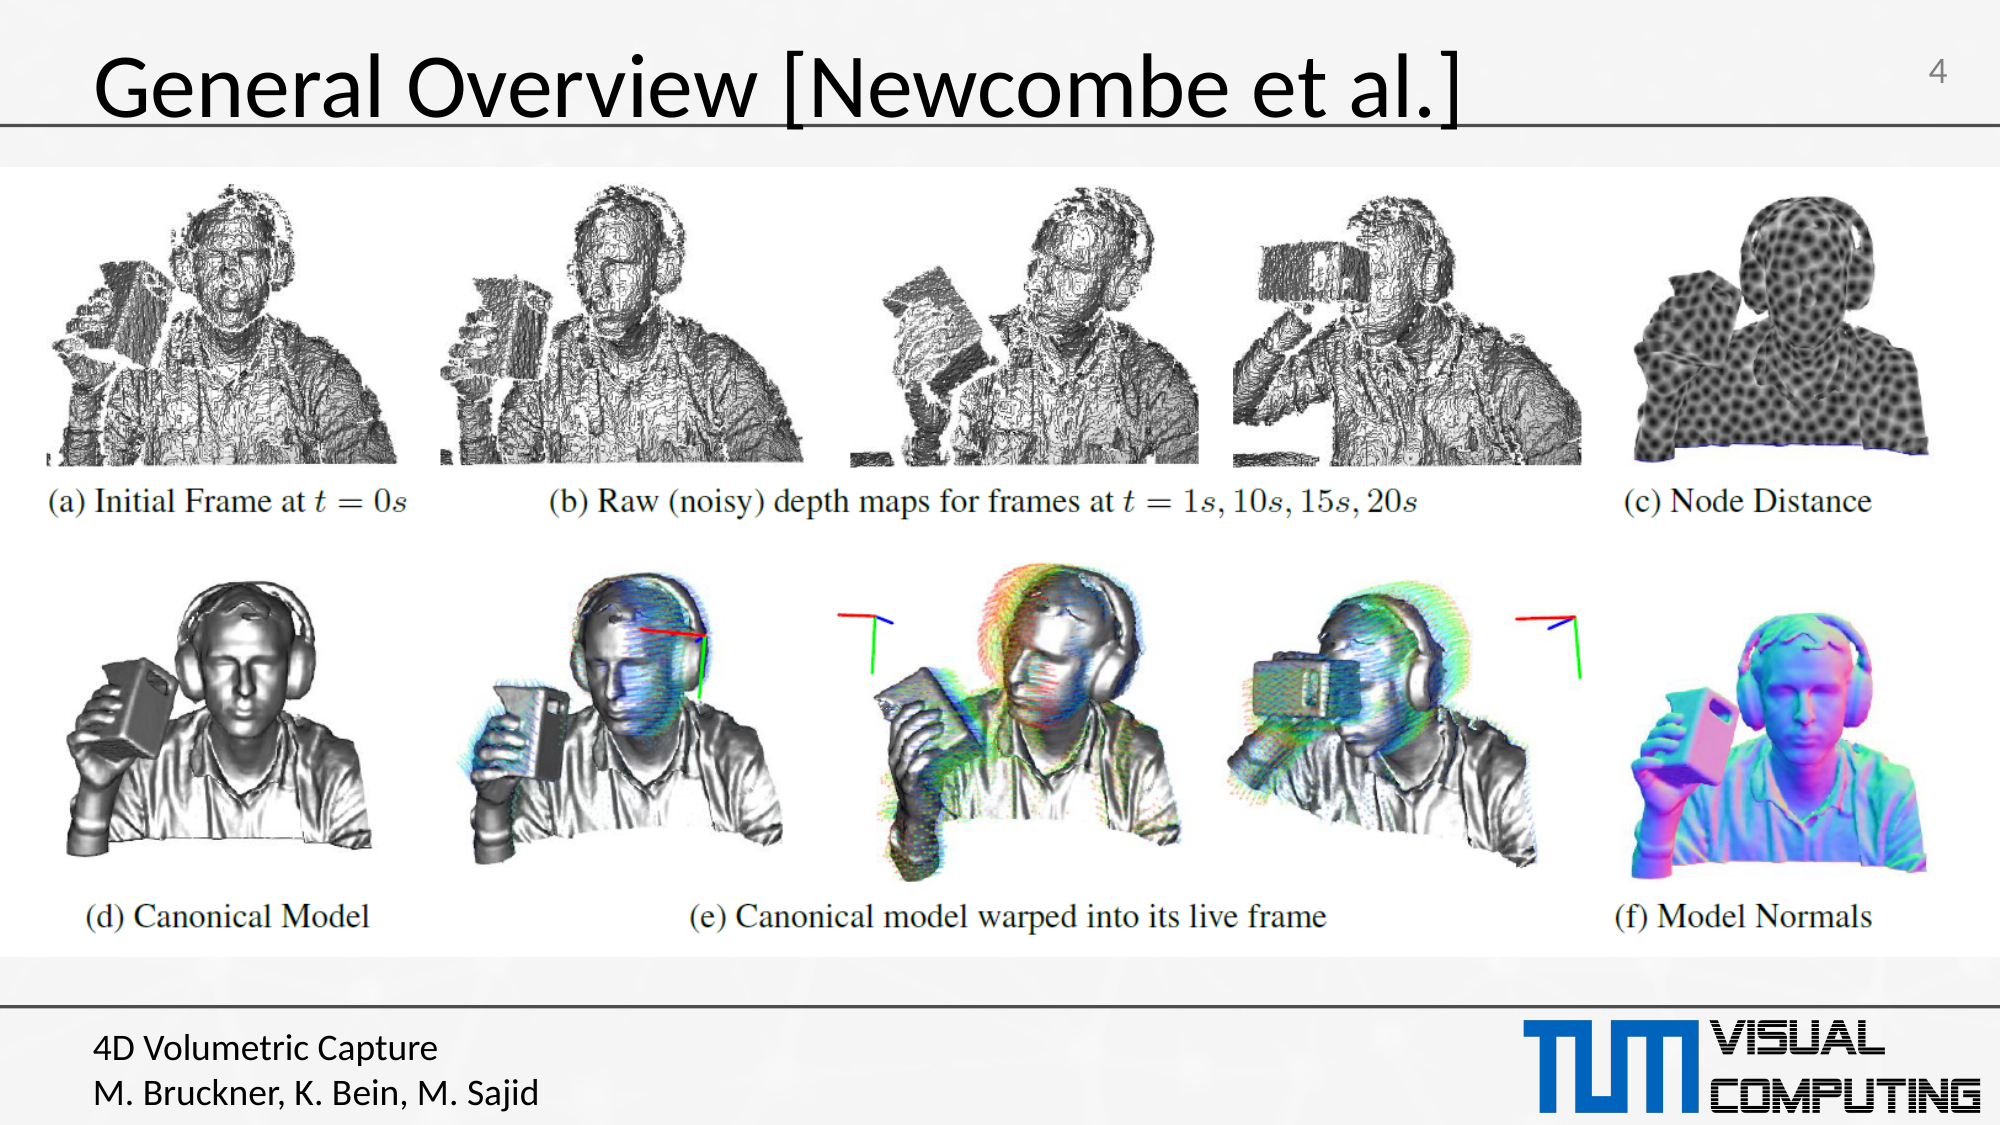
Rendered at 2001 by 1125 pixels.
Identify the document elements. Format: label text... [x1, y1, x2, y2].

picture [1523, 1018, 1983, 1117]
picture [0, 167, 2000, 958]
title General Overview [Newcombe et al.] [78, 0, 1510, 143]
